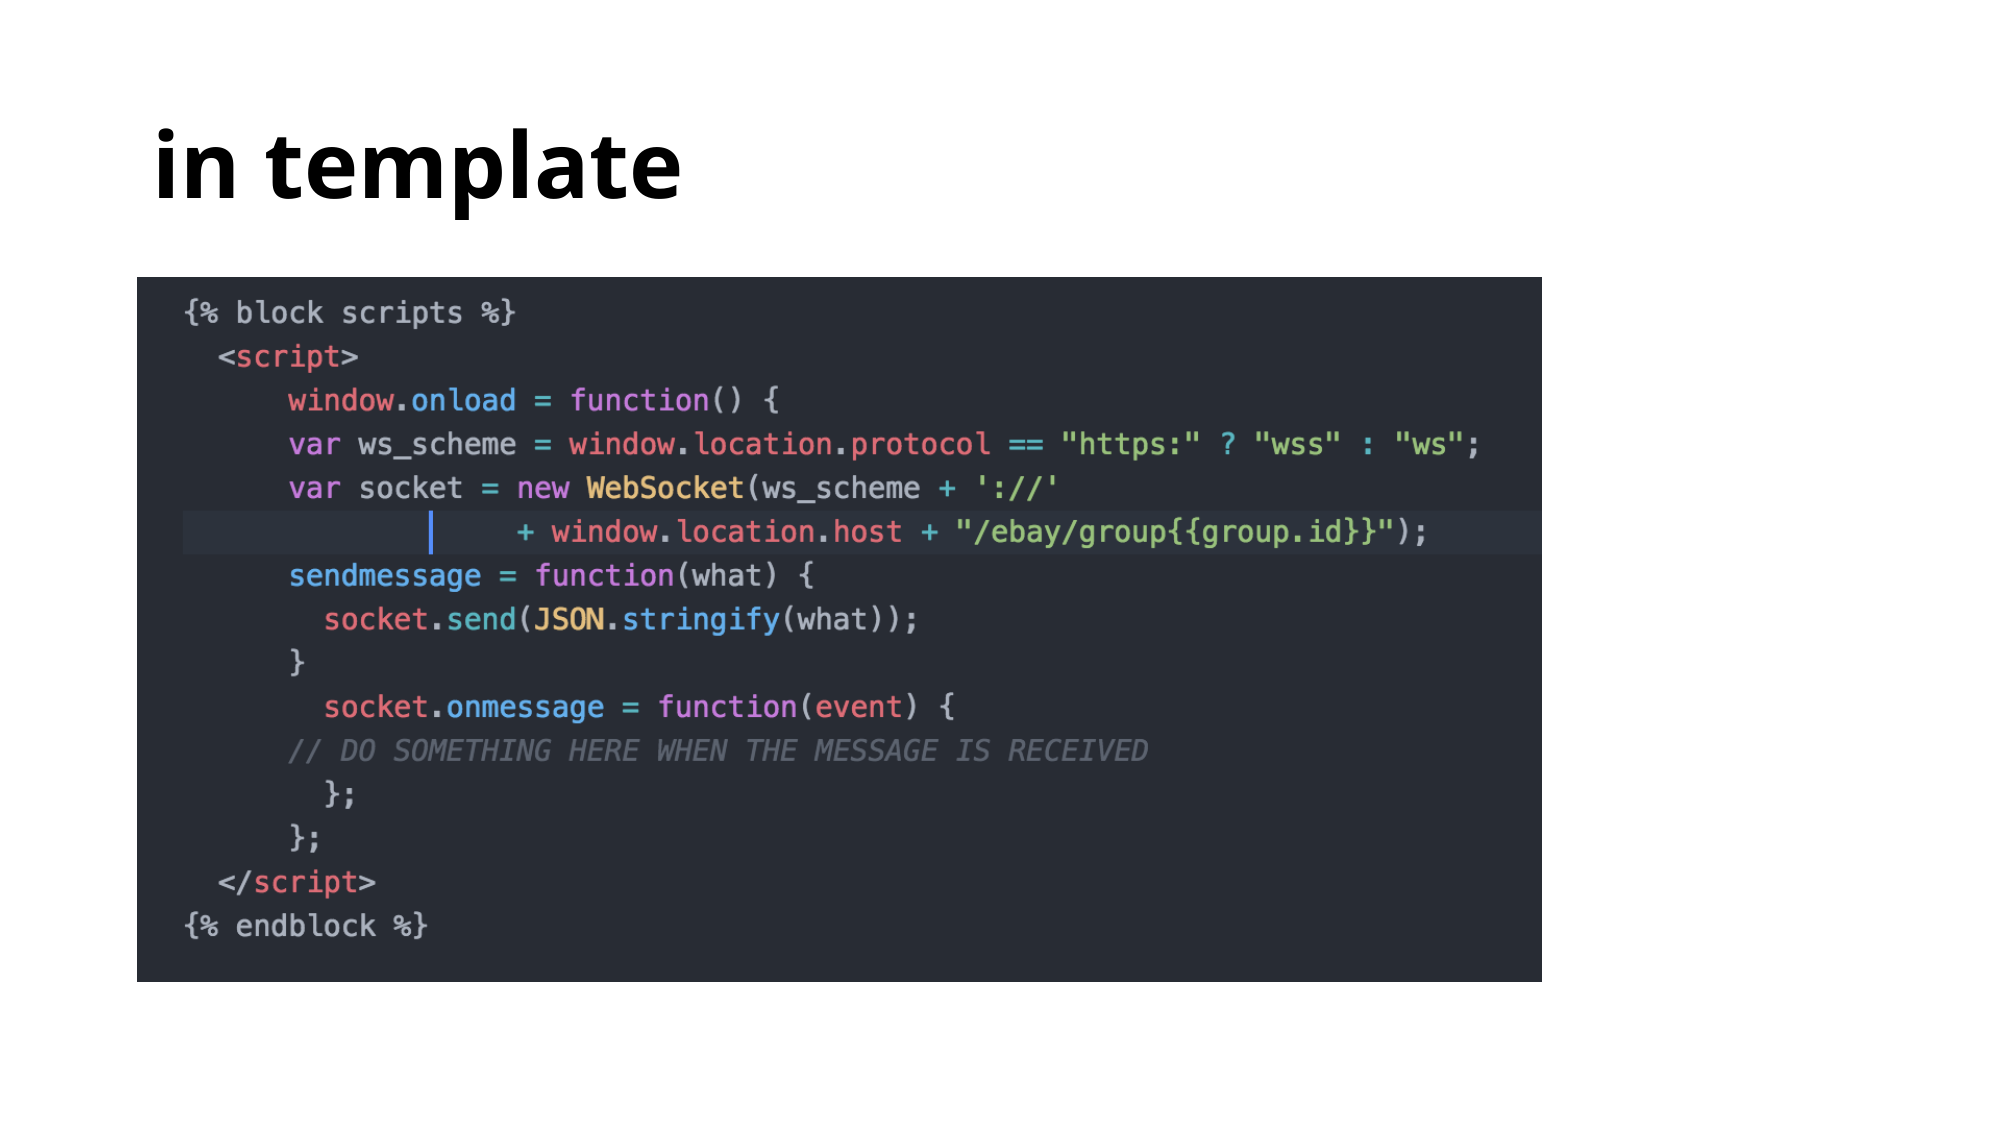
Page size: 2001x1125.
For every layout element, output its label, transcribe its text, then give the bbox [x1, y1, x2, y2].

picture [137, 277, 1542, 982]
title in template [137, 59, 1863, 278]
